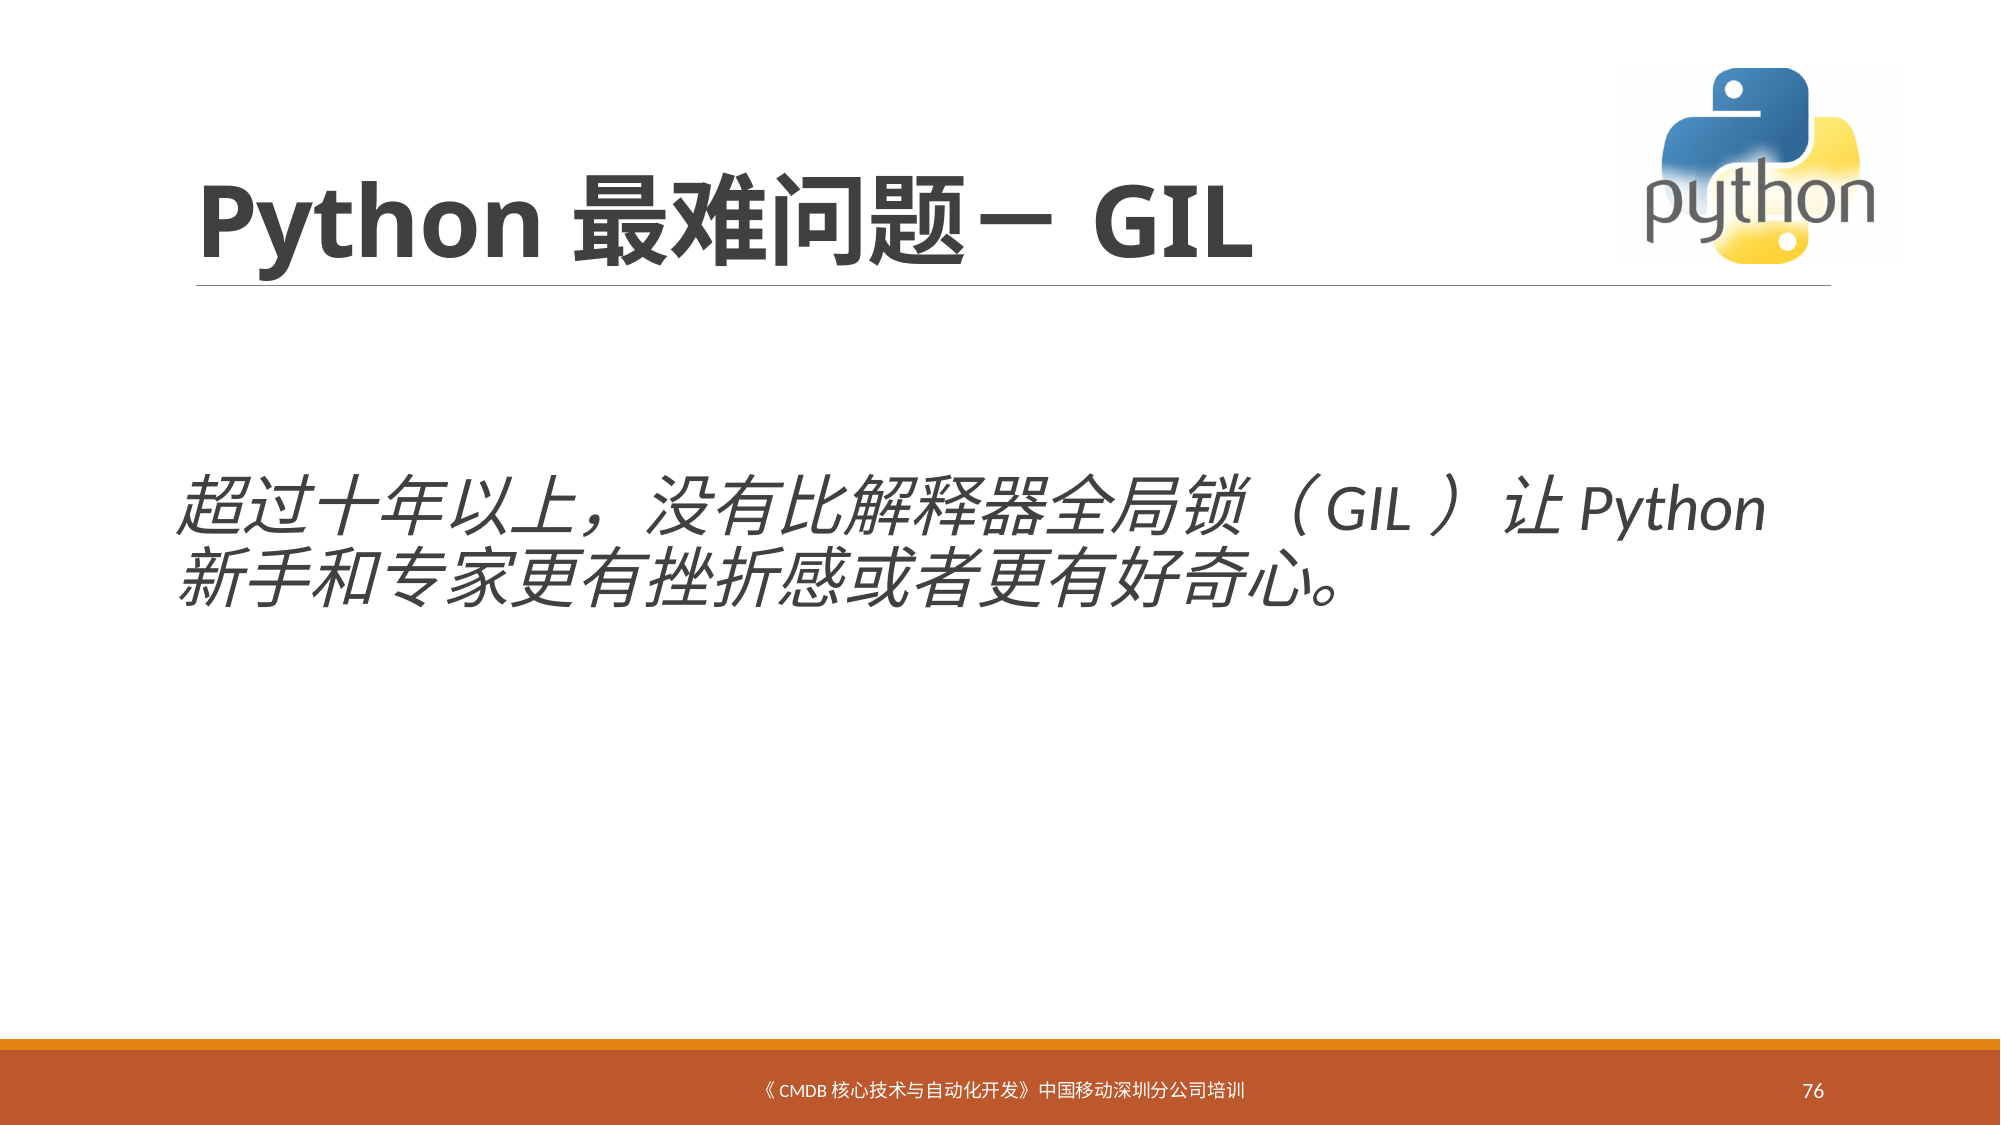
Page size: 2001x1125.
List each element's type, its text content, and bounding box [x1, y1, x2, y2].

picture [1616, 68, 1906, 264]
title Python最难问题－GIL [180, 47, 1830, 285]
text_box 超过十年以上，没有比解释器全局锁（GIL）让Python新手和专家更有挫折感或者更有好奇心。 [175, 465, 1826, 750]
slide_number 76 [1624, 1059, 1840, 1120]
footer 《CMDB核心技术与自动化开发》中国移动深圳分公司培训 [604, 1059, 1396, 1120]
